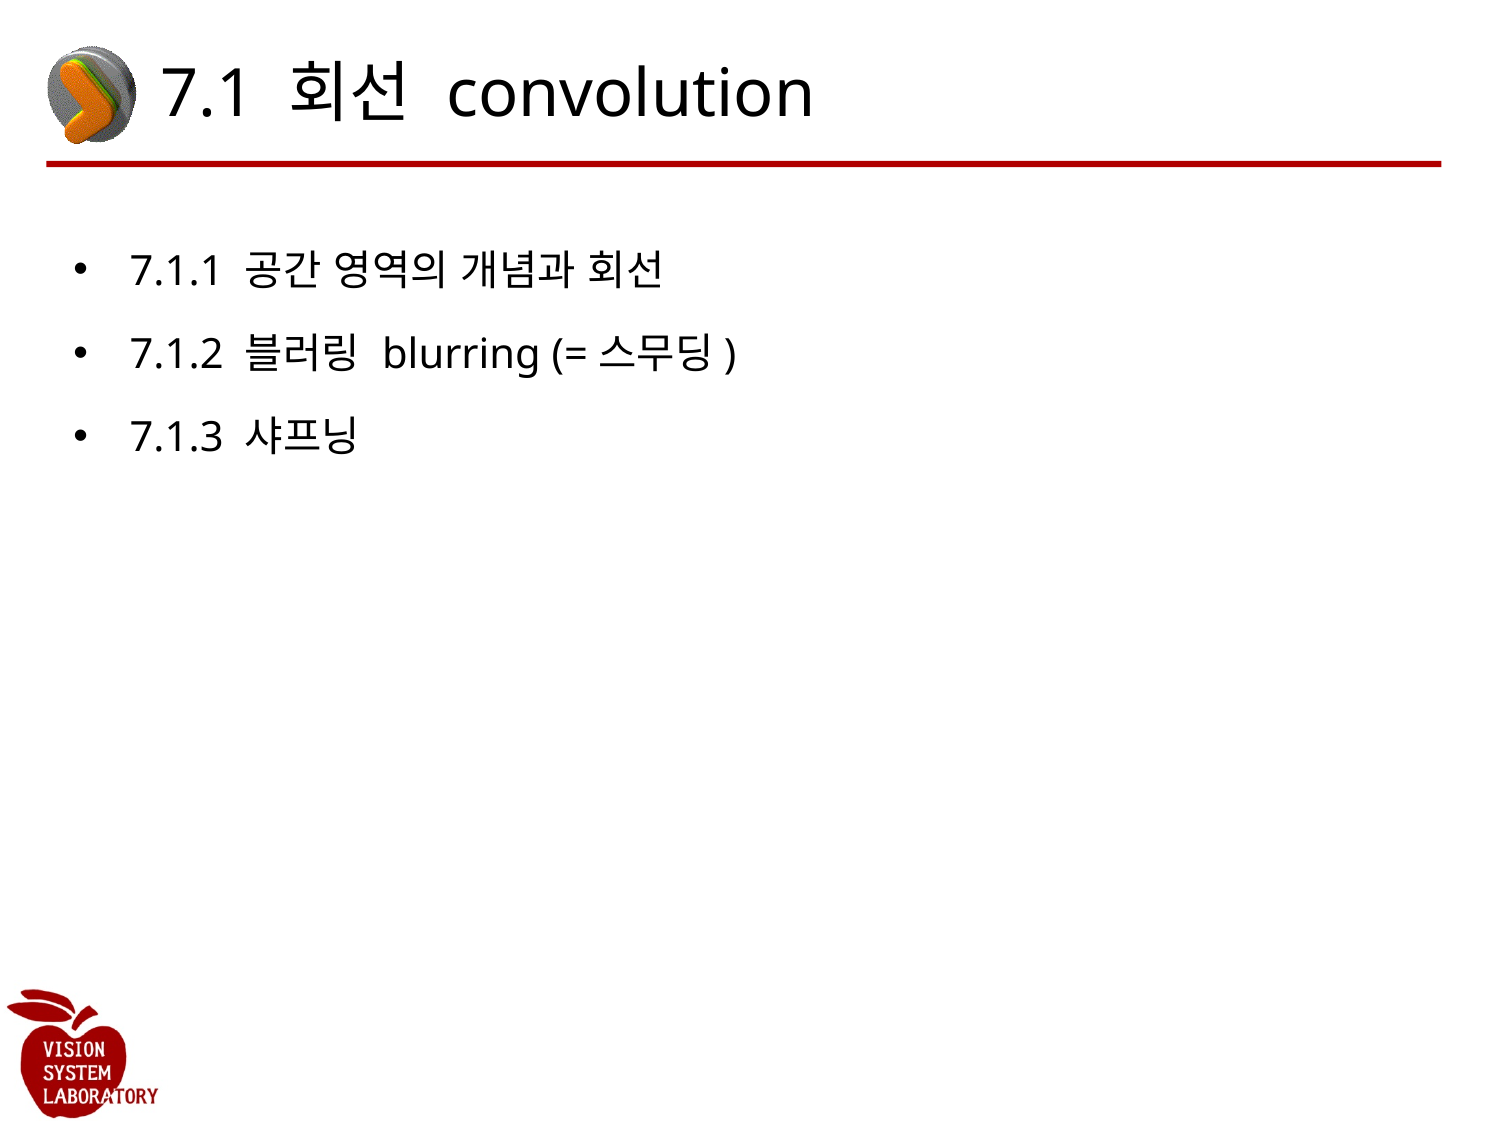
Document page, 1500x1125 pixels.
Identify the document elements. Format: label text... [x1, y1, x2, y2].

picture [0, 10, 195, 188]
title 7.1 회선 convolution [145, 42, 1424, 135]
list 7.1.1 공간 영역의 개념과 회선 7.1.2 블러링 blurring (=스무딩) 7.1.3 샤프닝 [58, 210, 1442, 973]
picture [3, 980, 173, 1121]
